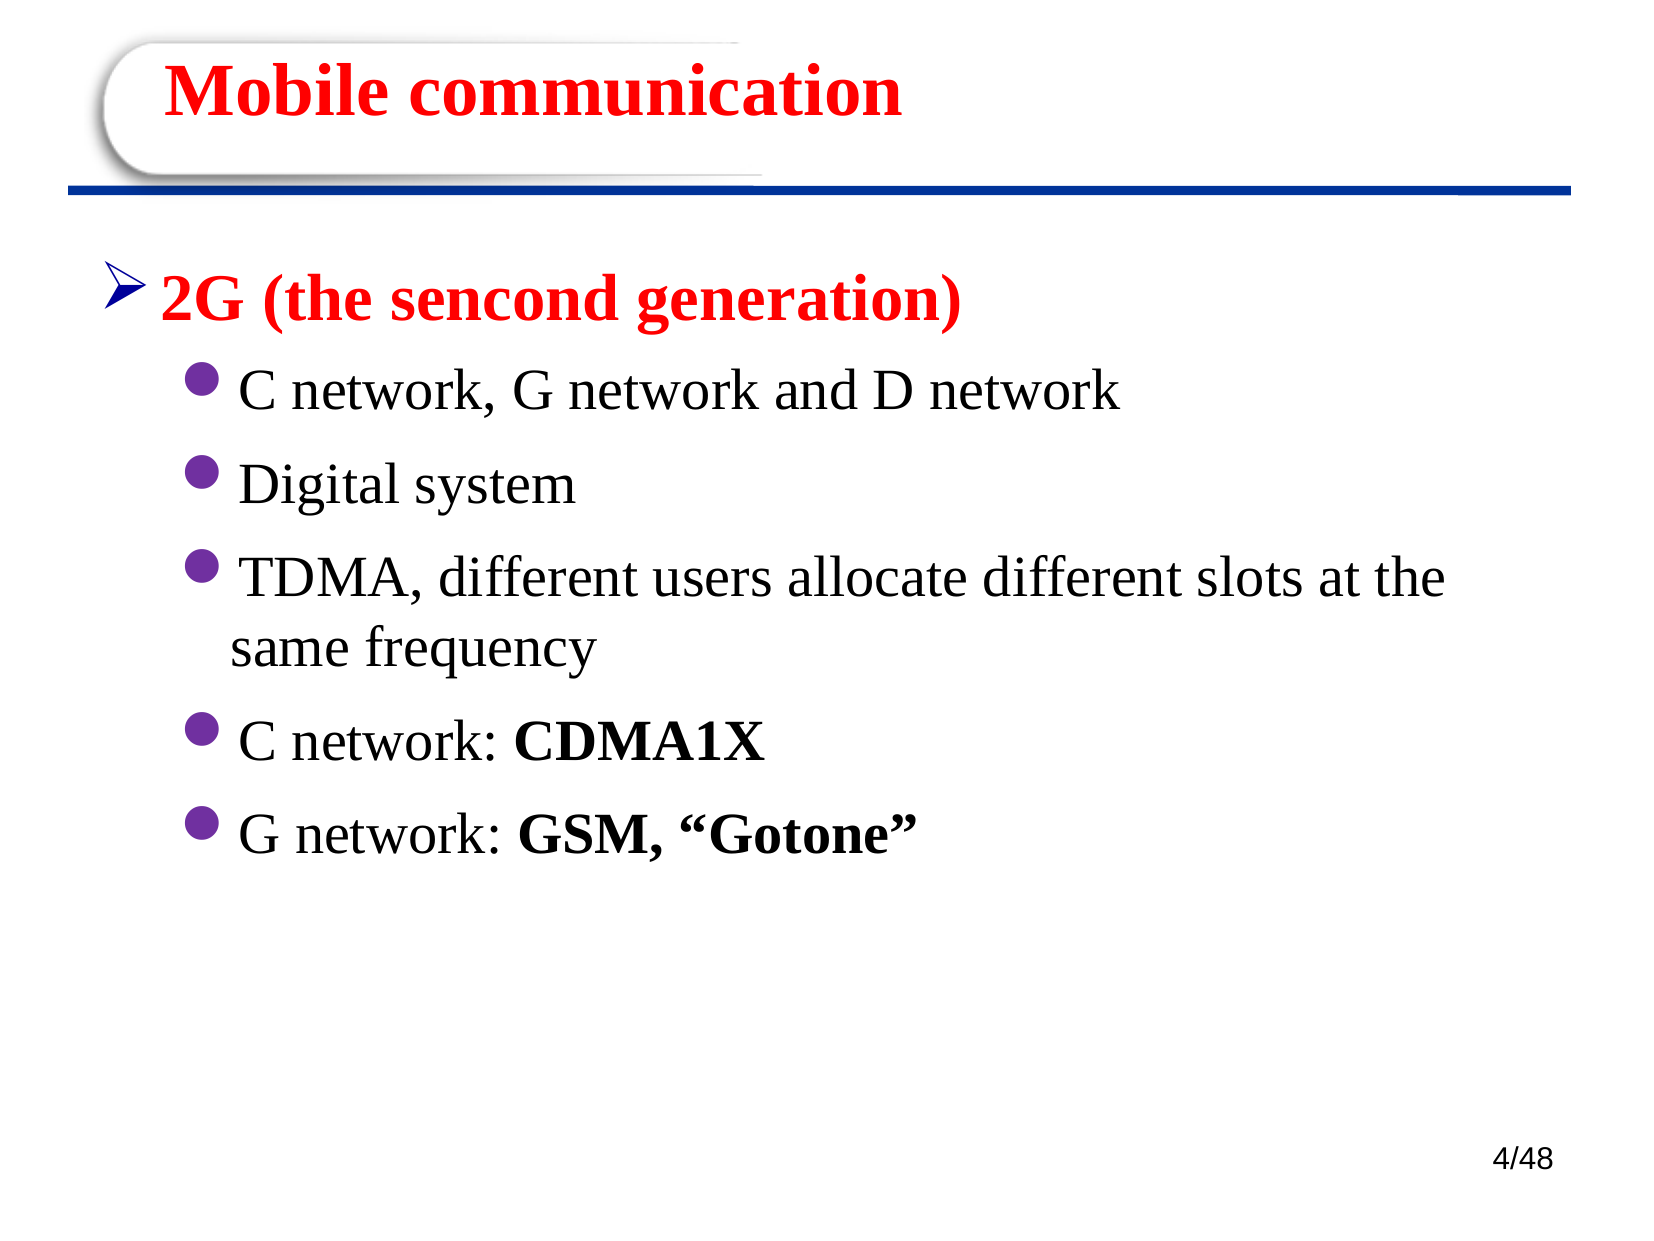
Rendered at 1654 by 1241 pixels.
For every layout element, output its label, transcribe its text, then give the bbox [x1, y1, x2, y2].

picture [84, 19, 1067, 204]
list 2G (the sencond generation) C network, G network and D network Digital system TDMA, different users allocate different slots at the same frequency C network: CDMA1X G network: GSM, “Gotone” [82, 229, 1572, 1103]
title Mobile communication [147, 49, 1572, 160]
slide_number 4/48 [1185, 1129, 1572, 1216]
